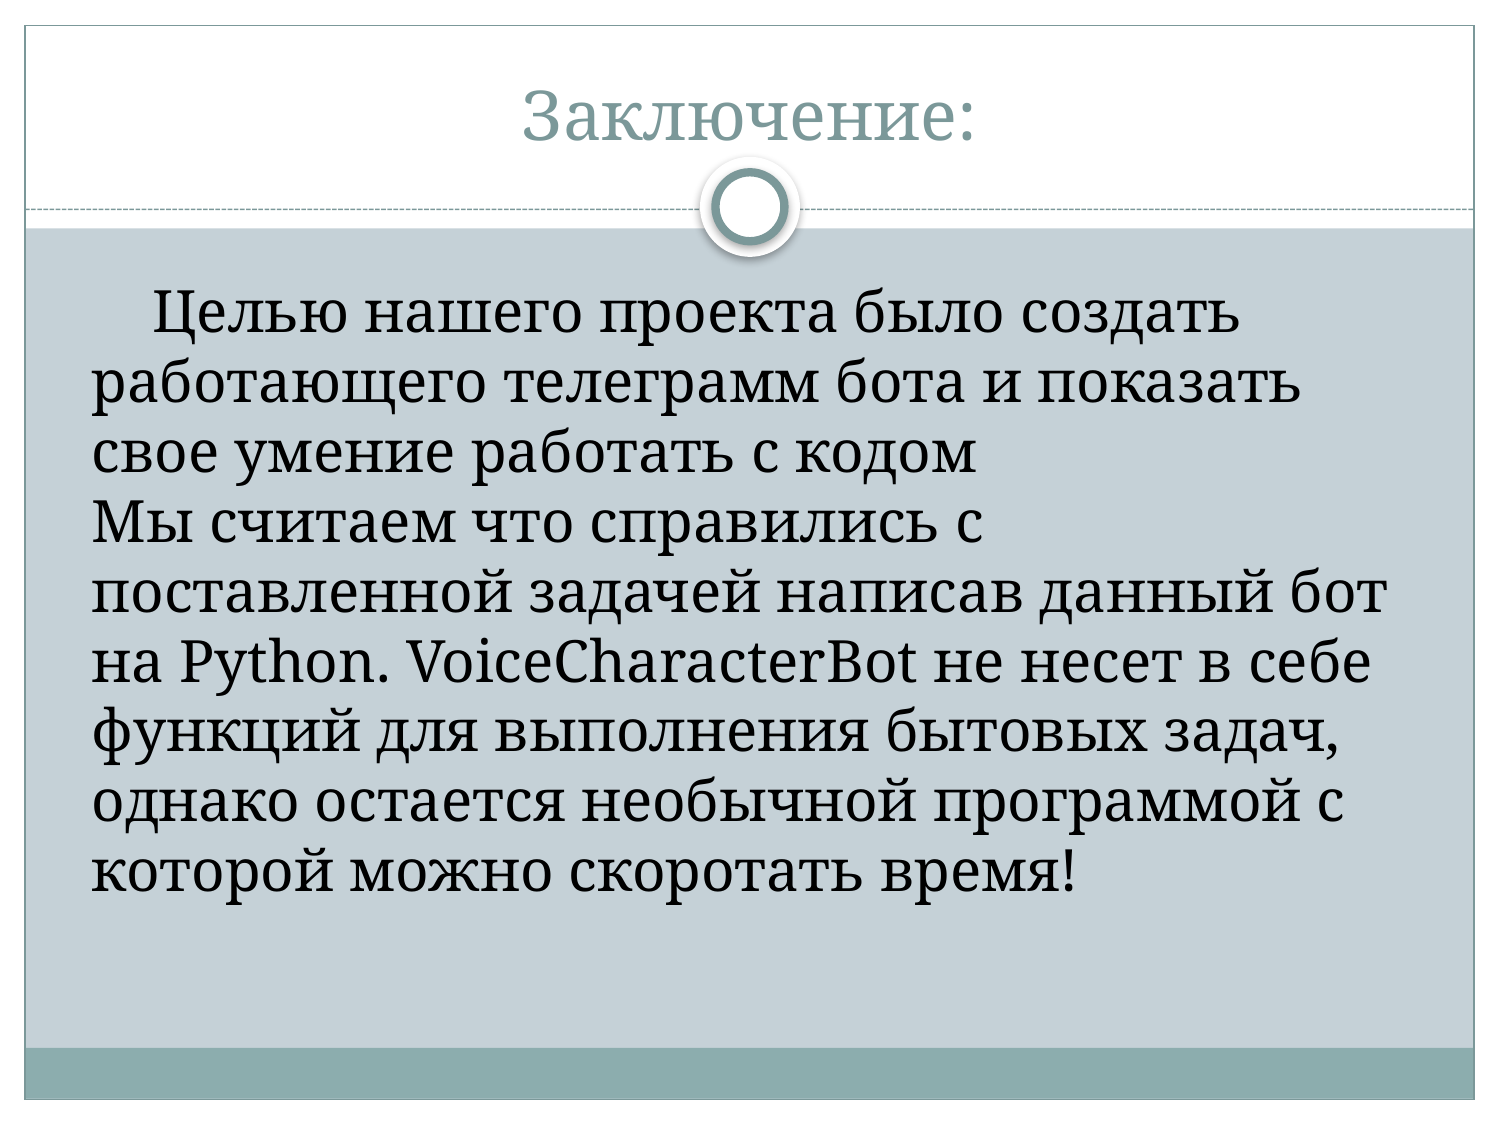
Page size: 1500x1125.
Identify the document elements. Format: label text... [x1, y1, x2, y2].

title Заключение: [49, 37, 1450, 162]
list Целью нашего проекта было создать работающего телеграмм бота и показать свое умение работать с кодом Мы считаем что справились с поставленной задачей написав данный бот на Python. VoiceCharacterBot не несет в себе функций для выполнения бытовых задач, однако остается необычной программой с которой можно скоротать время! [76, 267, 1427, 1010]
